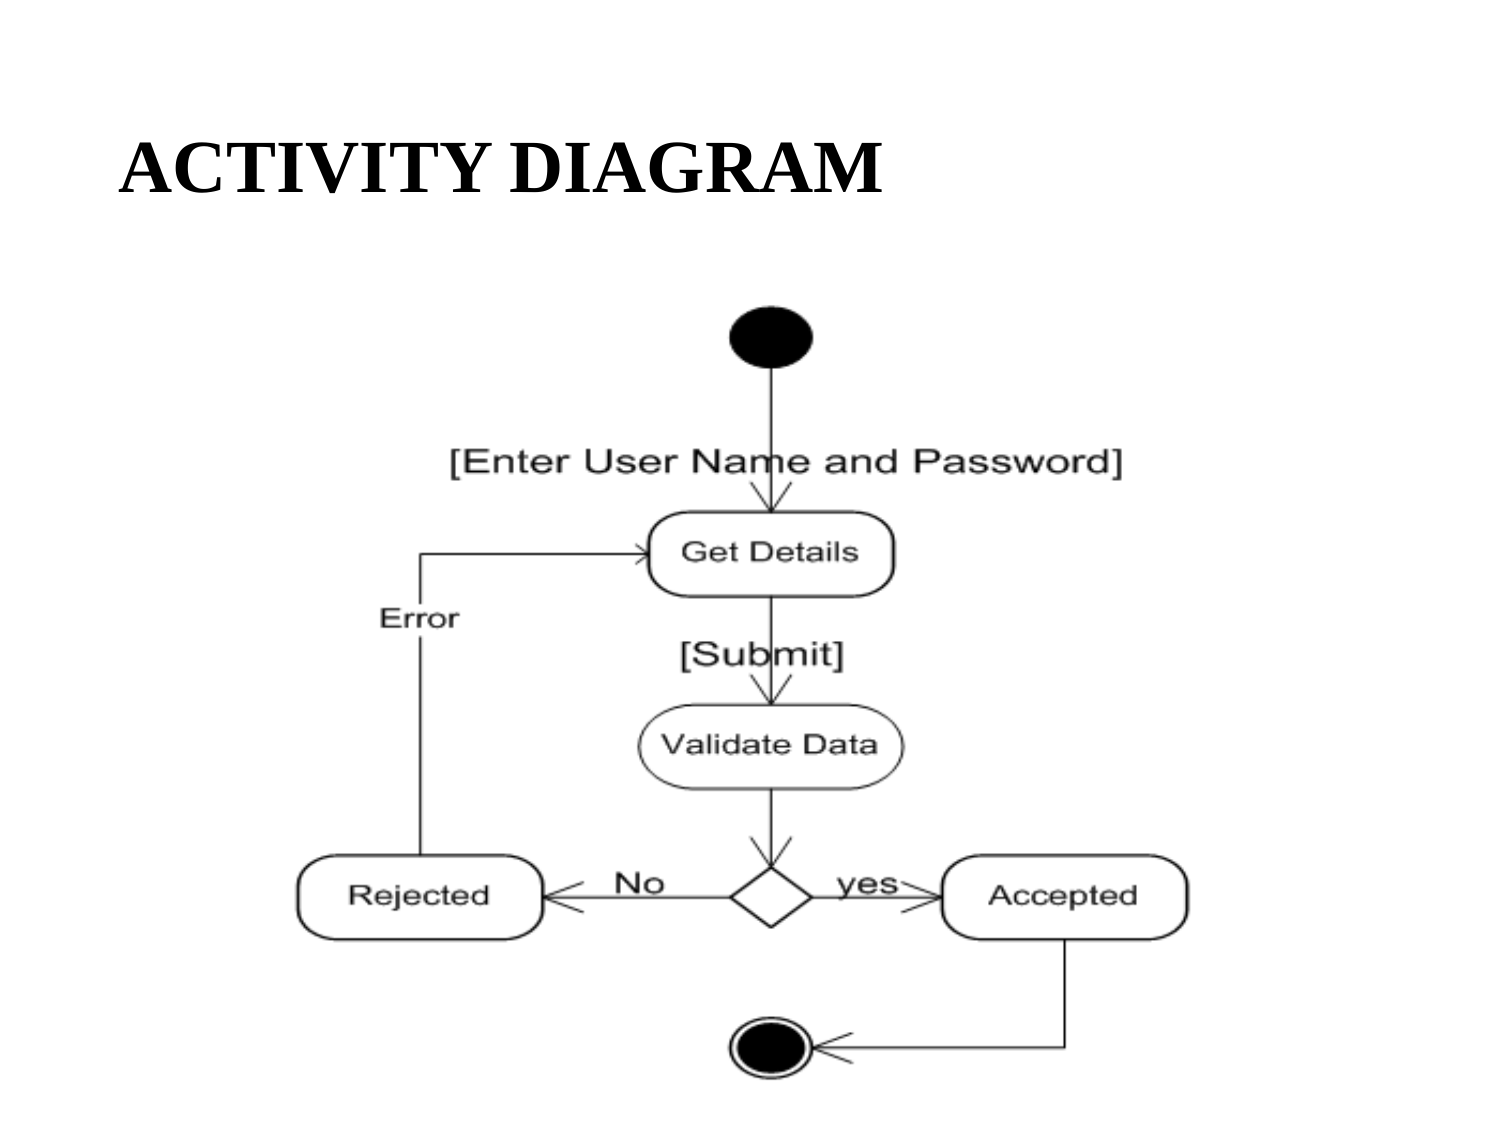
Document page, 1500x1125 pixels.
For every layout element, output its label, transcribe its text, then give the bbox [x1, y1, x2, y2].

title ACTIVITY DIAGRAM [103, 59, 1397, 278]
picture [289, 302, 1199, 1088]
